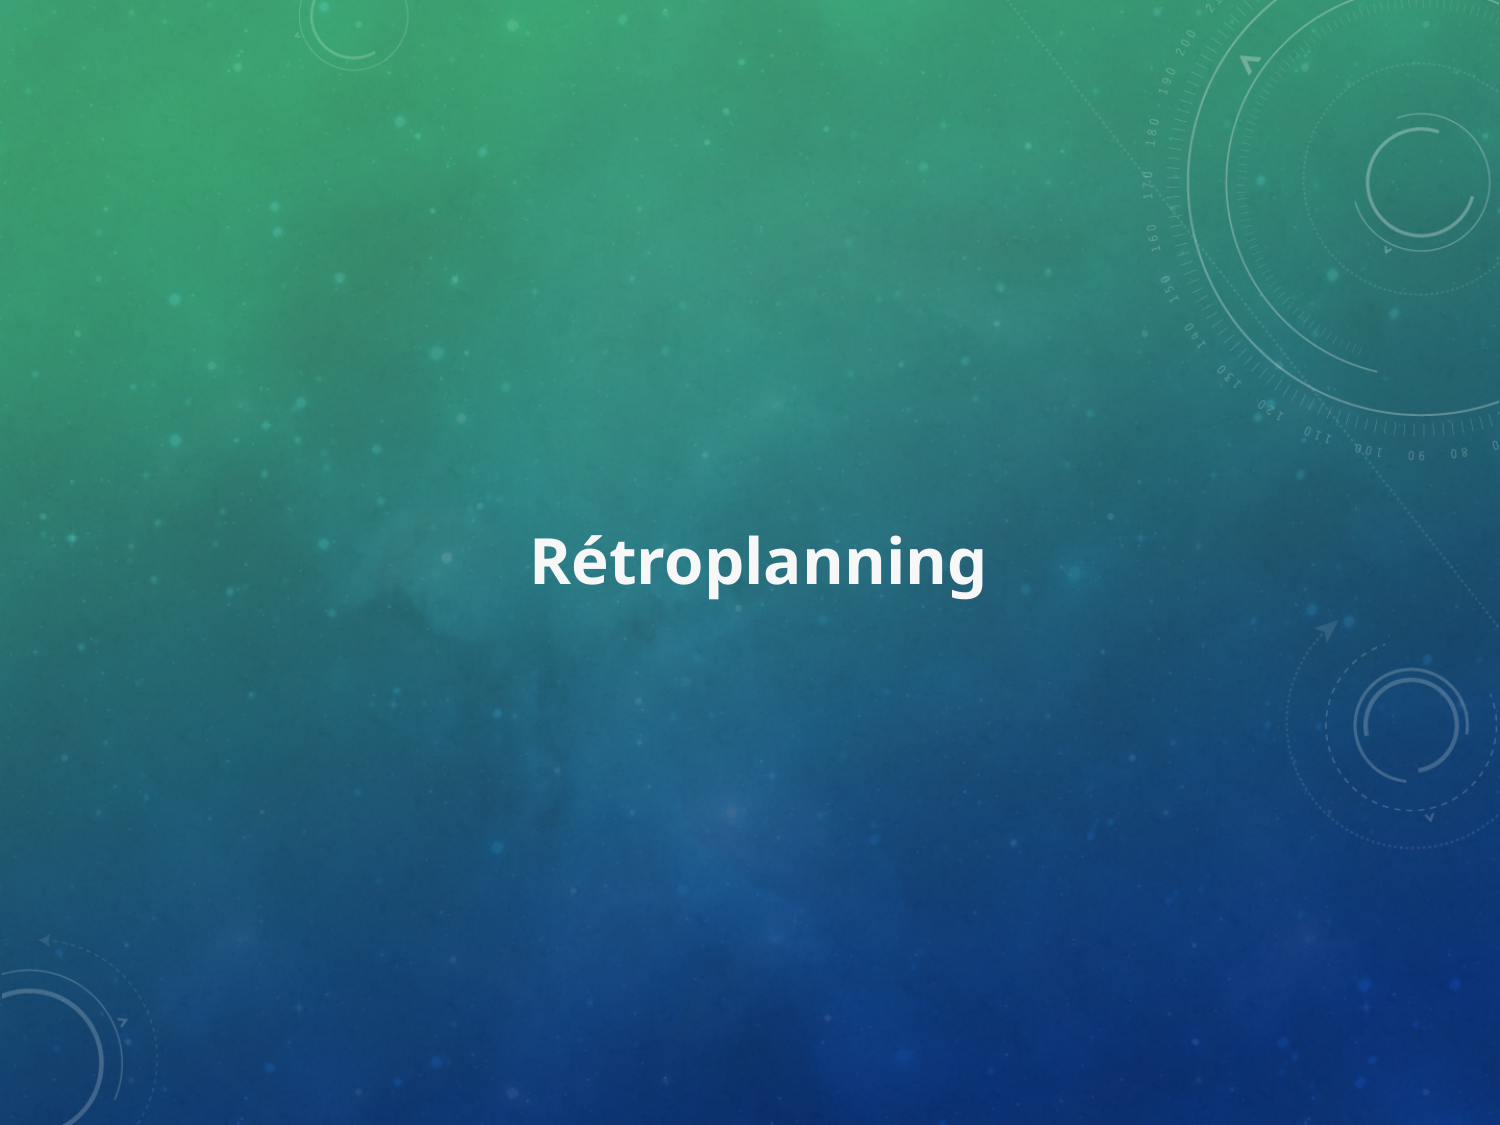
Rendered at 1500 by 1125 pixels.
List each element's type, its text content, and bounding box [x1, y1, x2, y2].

text_box Rétroplanning [123, 444, 1394, 598]
picture [0, 0, 1500, 1125]
